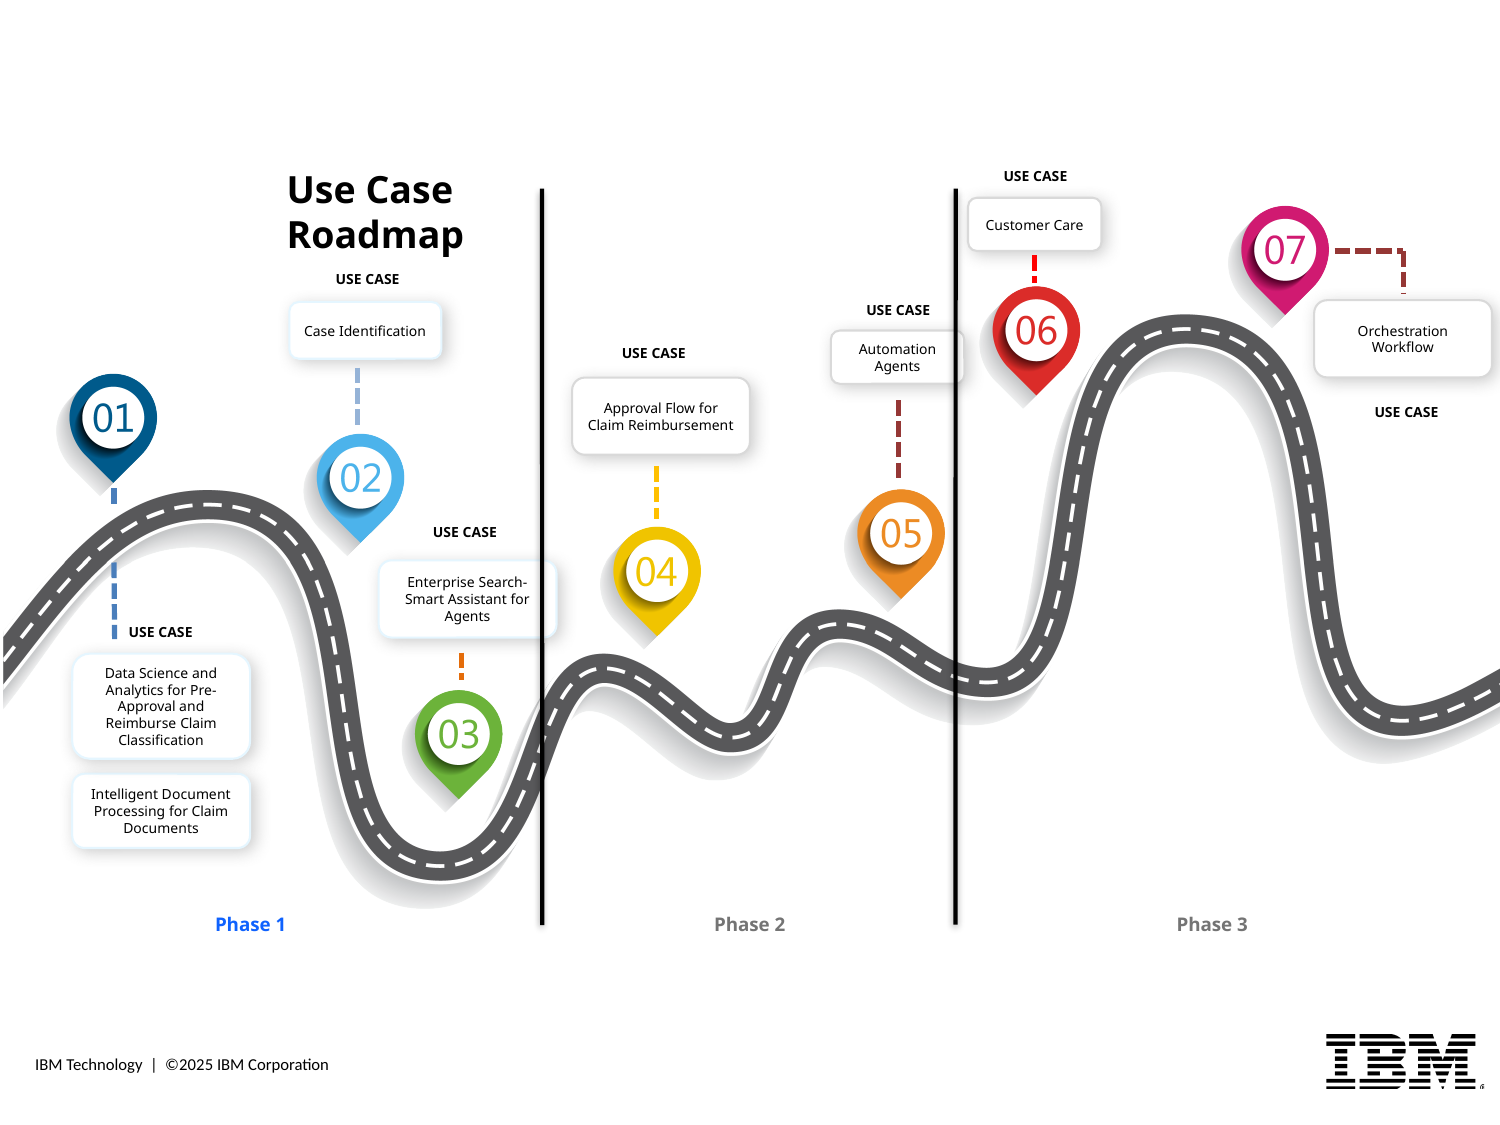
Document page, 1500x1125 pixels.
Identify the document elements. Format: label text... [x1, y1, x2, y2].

picture [1326, 1034, 1485, 1089]
text_box IBM Technology | ©2025 IBM Corporation [23, 1048, 352, 1080]
picture [0, 140, 1500, 985]
